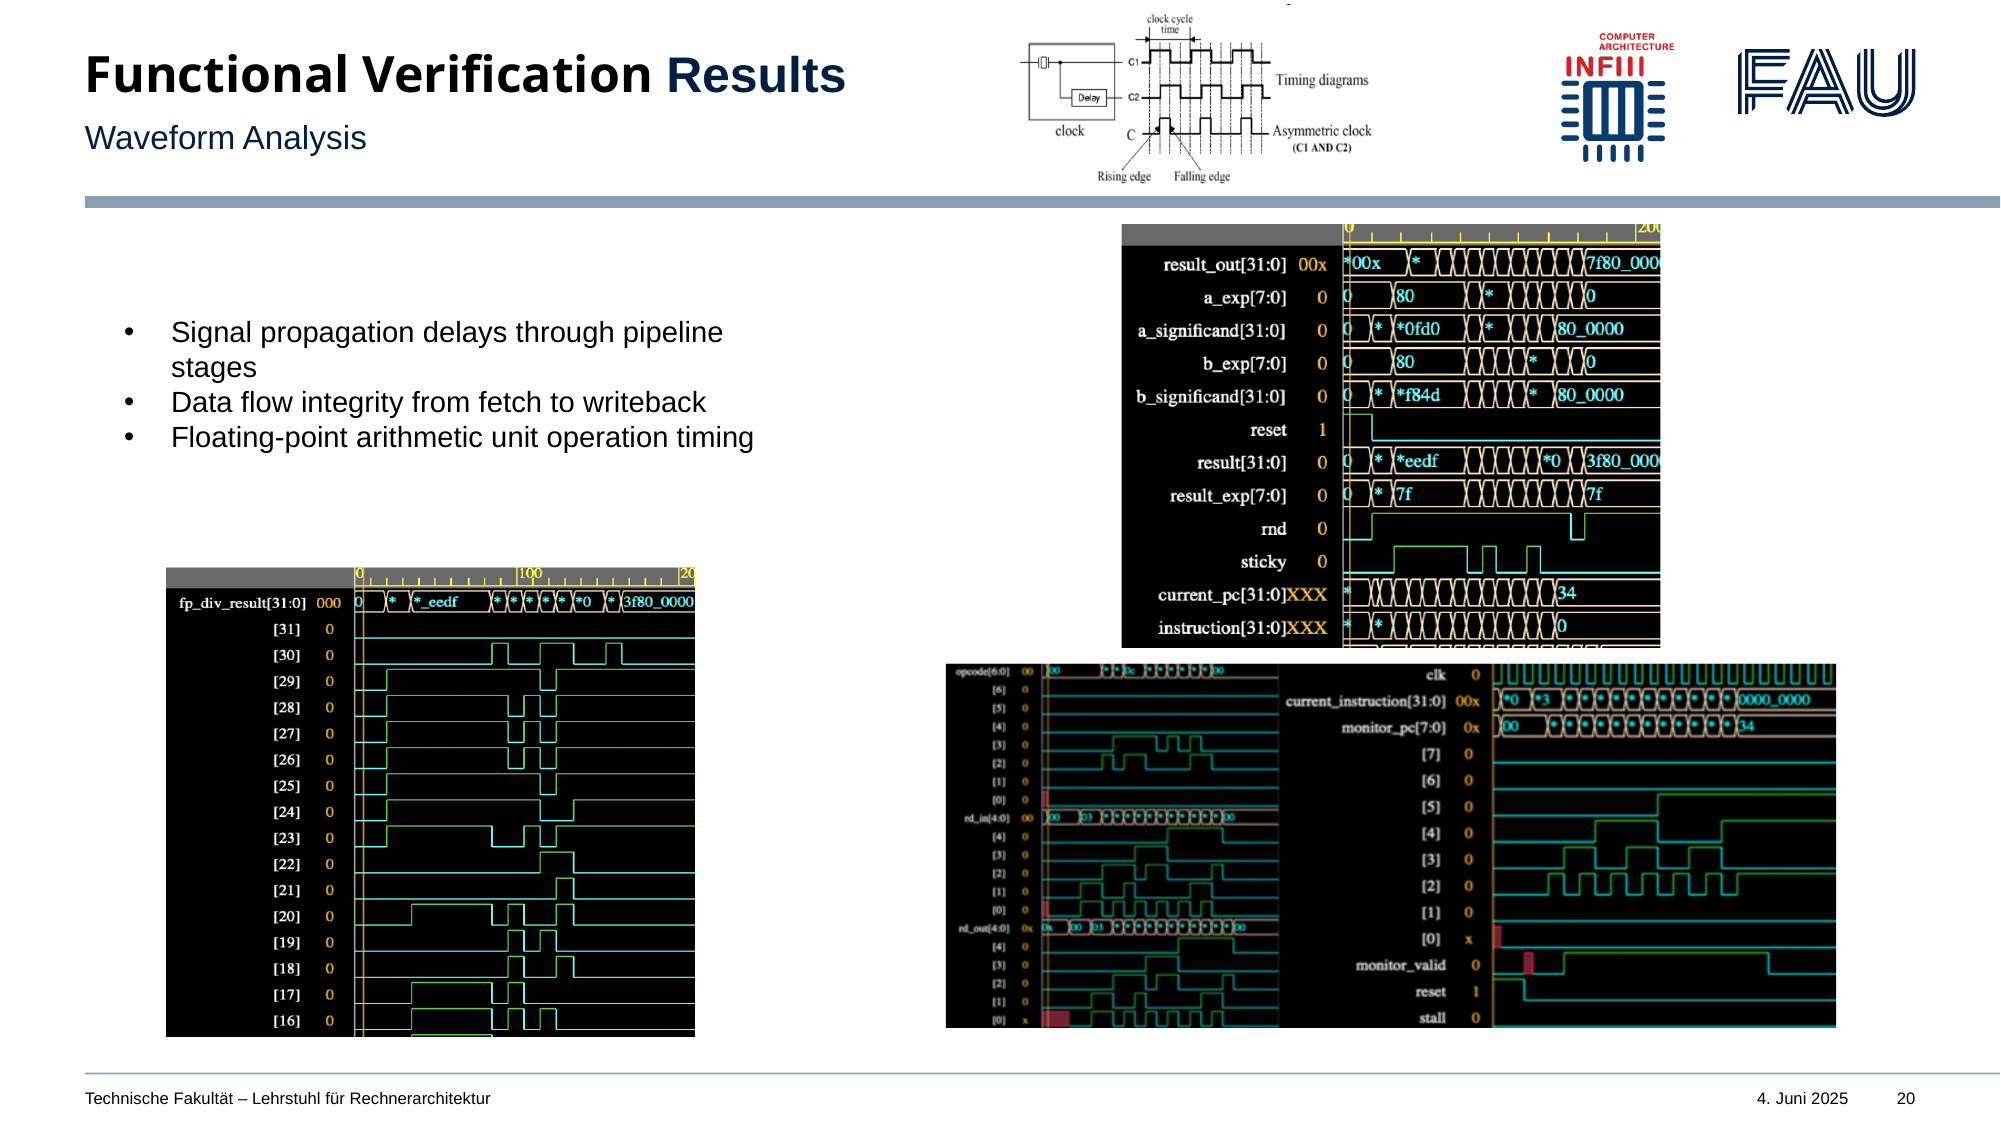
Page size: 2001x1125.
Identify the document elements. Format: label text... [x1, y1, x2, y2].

list Waveform Analysis [85, 112, 1208, 751]
footer Technische Fakultät – Lehrstuhl für Rechnerarchitektur [85, 1088, 983, 1125]
picture [993, 3, 1392, 193]
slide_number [1708, 1088, 1849, 1125]
title Functional Verification Results [85, 49, 988, 112]
picture [1121, 224, 1661, 648]
picture [1561, 33, 1674, 162]
slide_number 20 [1883, 1088, 1916, 1125]
picture [153, 559, 705, 1039]
text_box Signal propagation delays through pipeline stages Data flow integrity from fetch to writeback Floating-point arithmetic unit operation timing [49, 313, 760, 525]
picture [945, 652, 1837, 1029]
